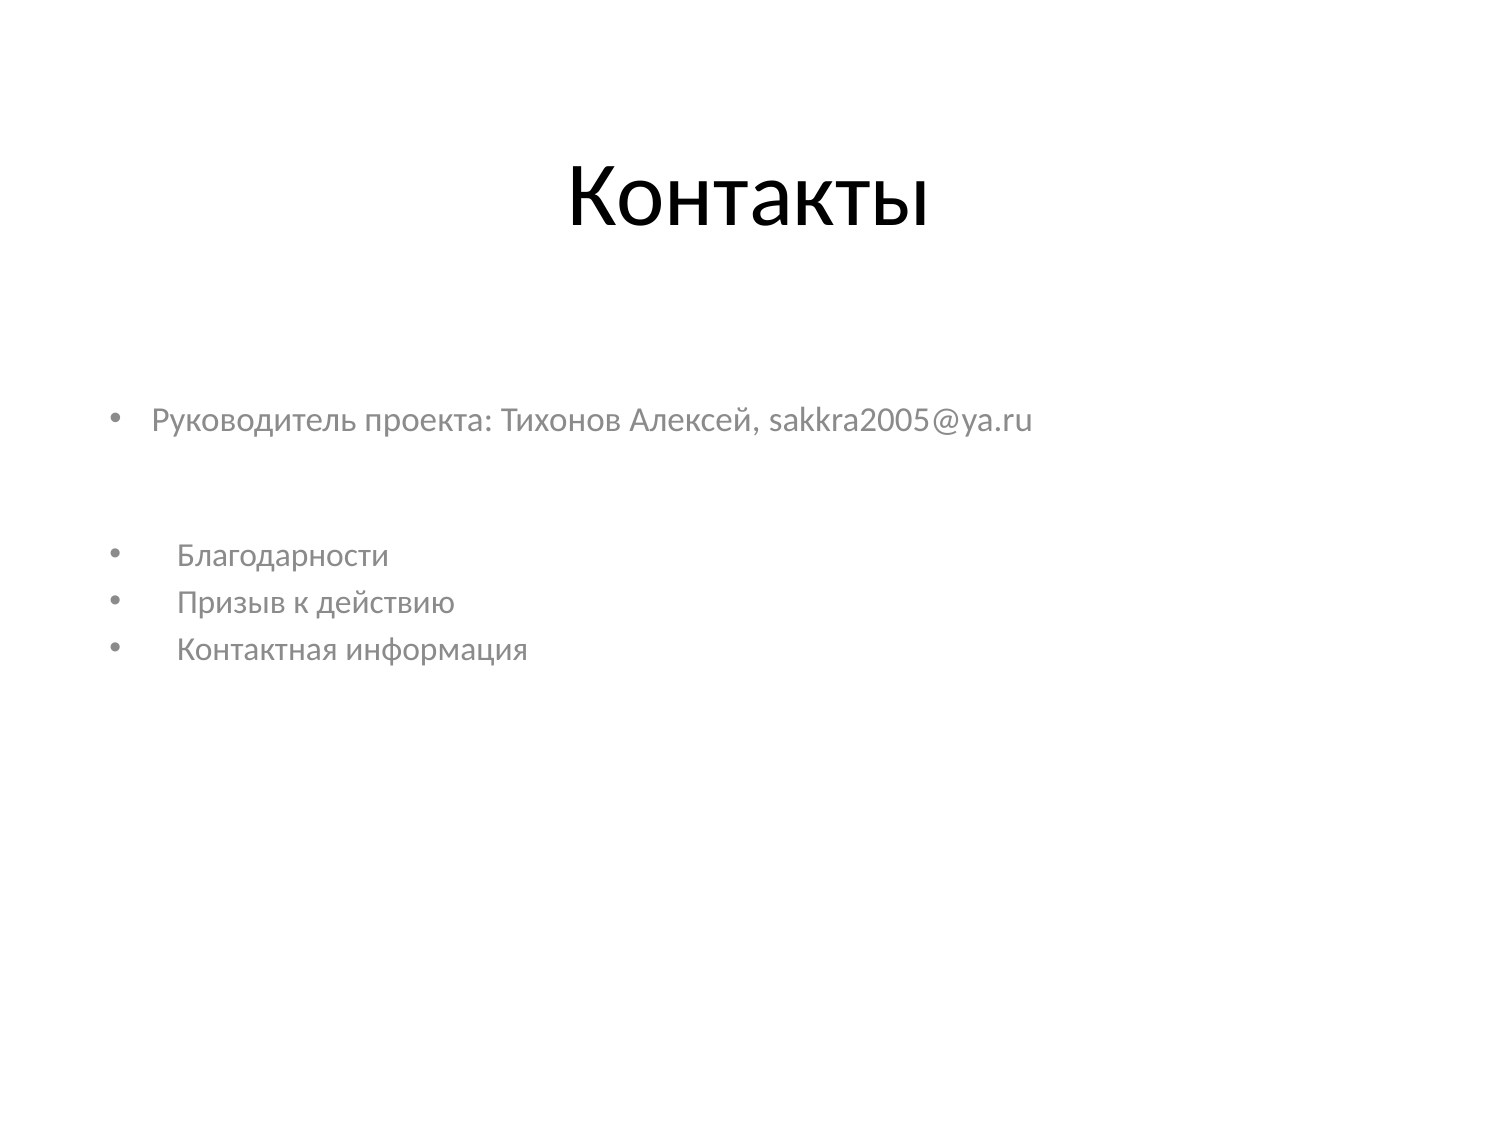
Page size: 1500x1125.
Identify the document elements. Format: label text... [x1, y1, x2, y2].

subtitle Руководитель проекта: Тихонов Алексей, sakkra2005@ya.ru Благодарности Призыв к действию Контактная информация [94, 388, 1388, 677]
title Контакты [112, 68, 1388, 310]
